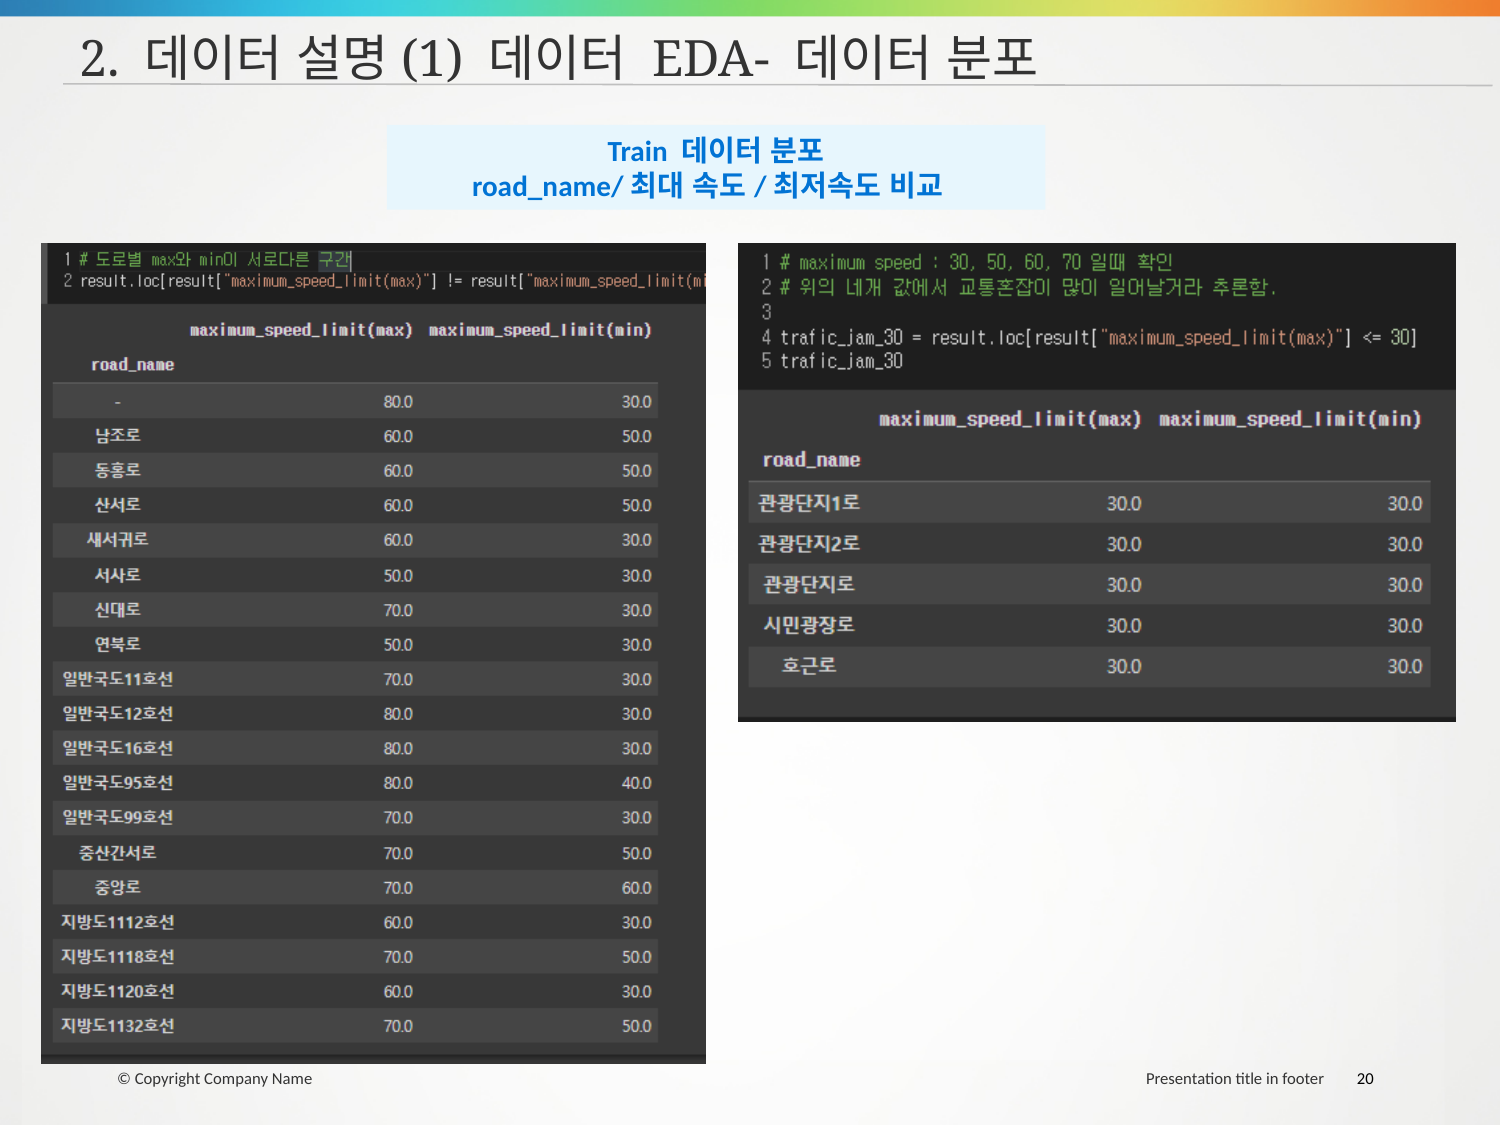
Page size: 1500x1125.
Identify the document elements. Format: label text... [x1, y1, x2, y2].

text_box 2. 데이터 설명(1) 데이터 EDA- 데이터 분포 [64, 19, 1368, 82]
text_box Train 데이터 분포 road_name/최대 속도/최저속도 비교 [386, 124, 1046, 210]
picture [0, 0, 1500, 1125]
